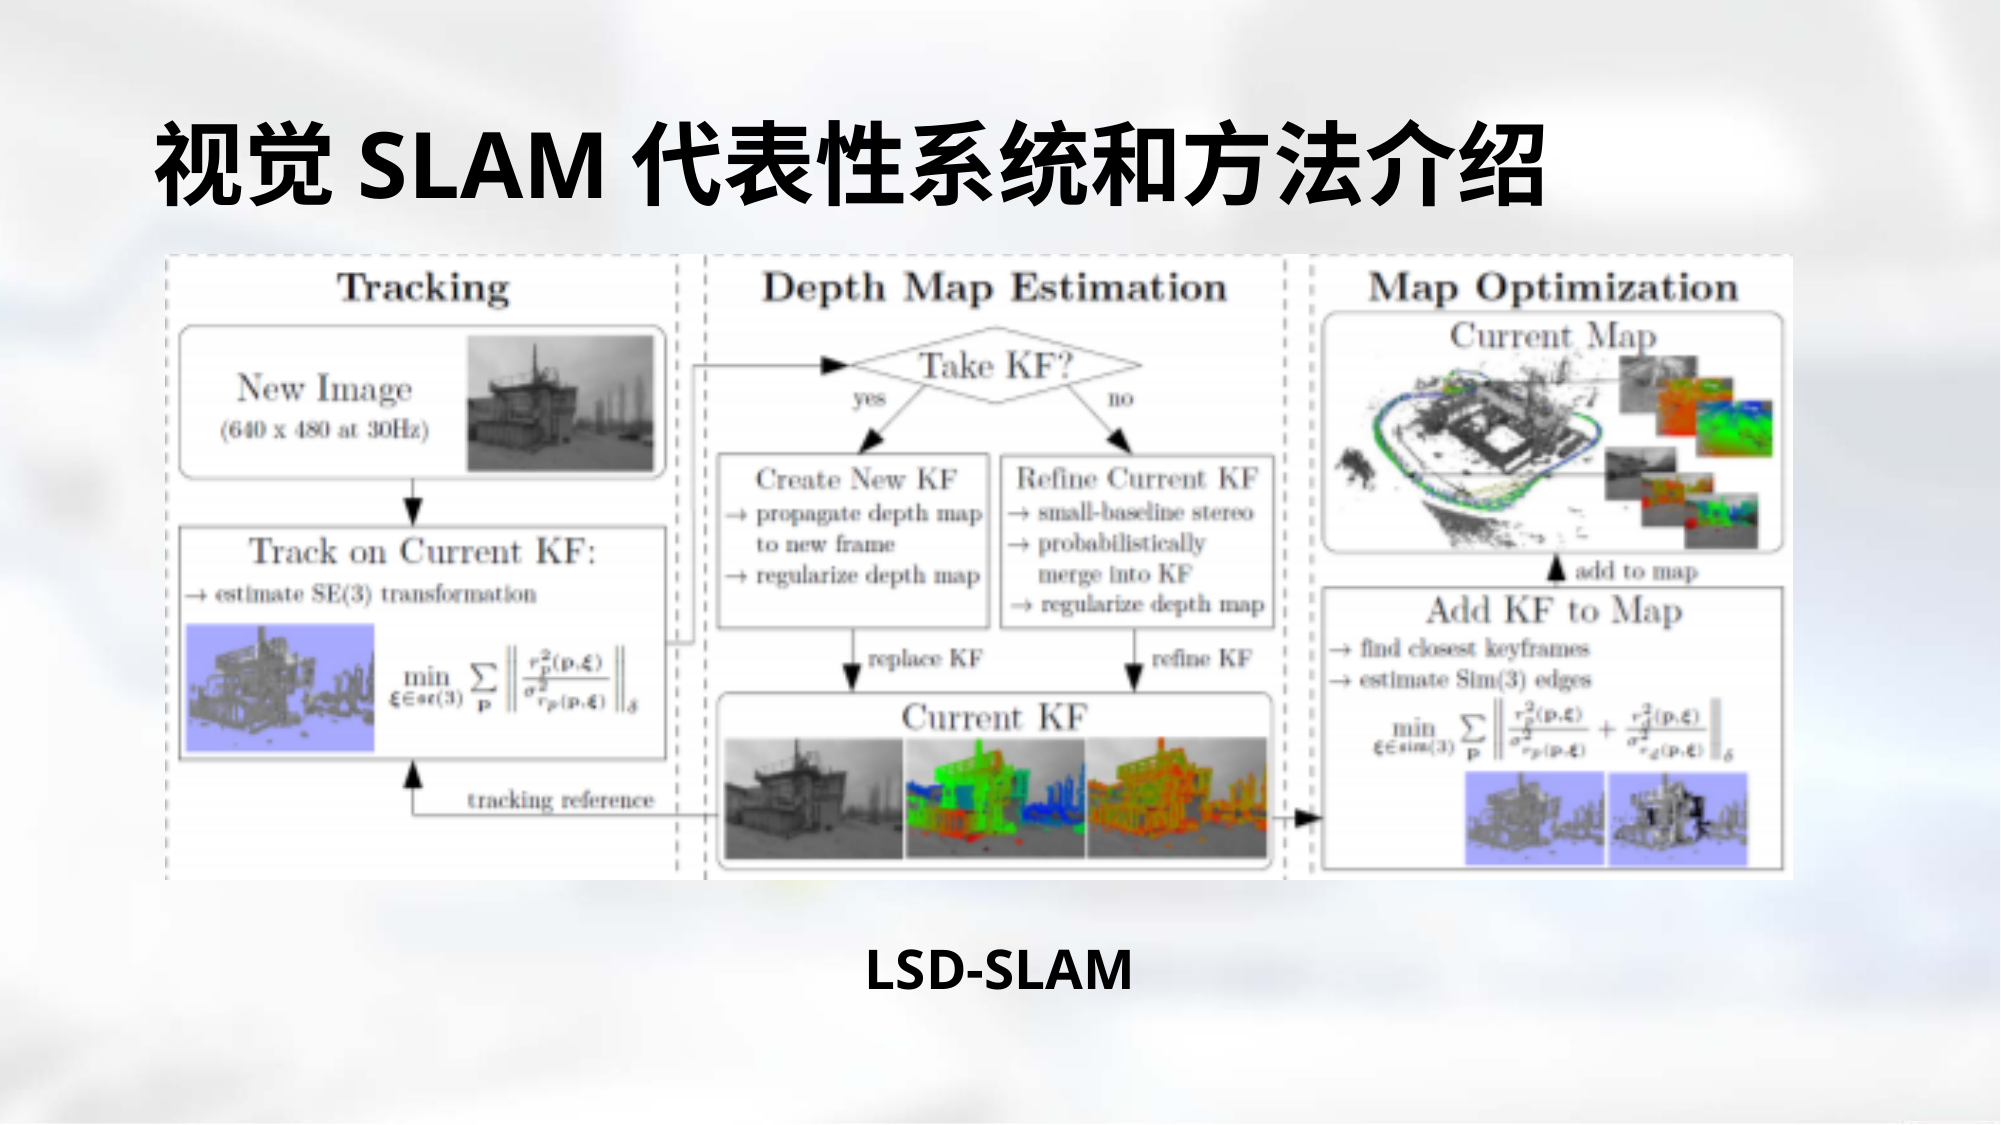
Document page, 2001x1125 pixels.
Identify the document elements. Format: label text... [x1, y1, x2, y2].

title 视觉SLAM代表性系统和方法介绍 [137, 59, 1863, 278]
picture [0, 0, 2001, 1125]
list LSD-SLAM [137, 299, 1863, 1014]
